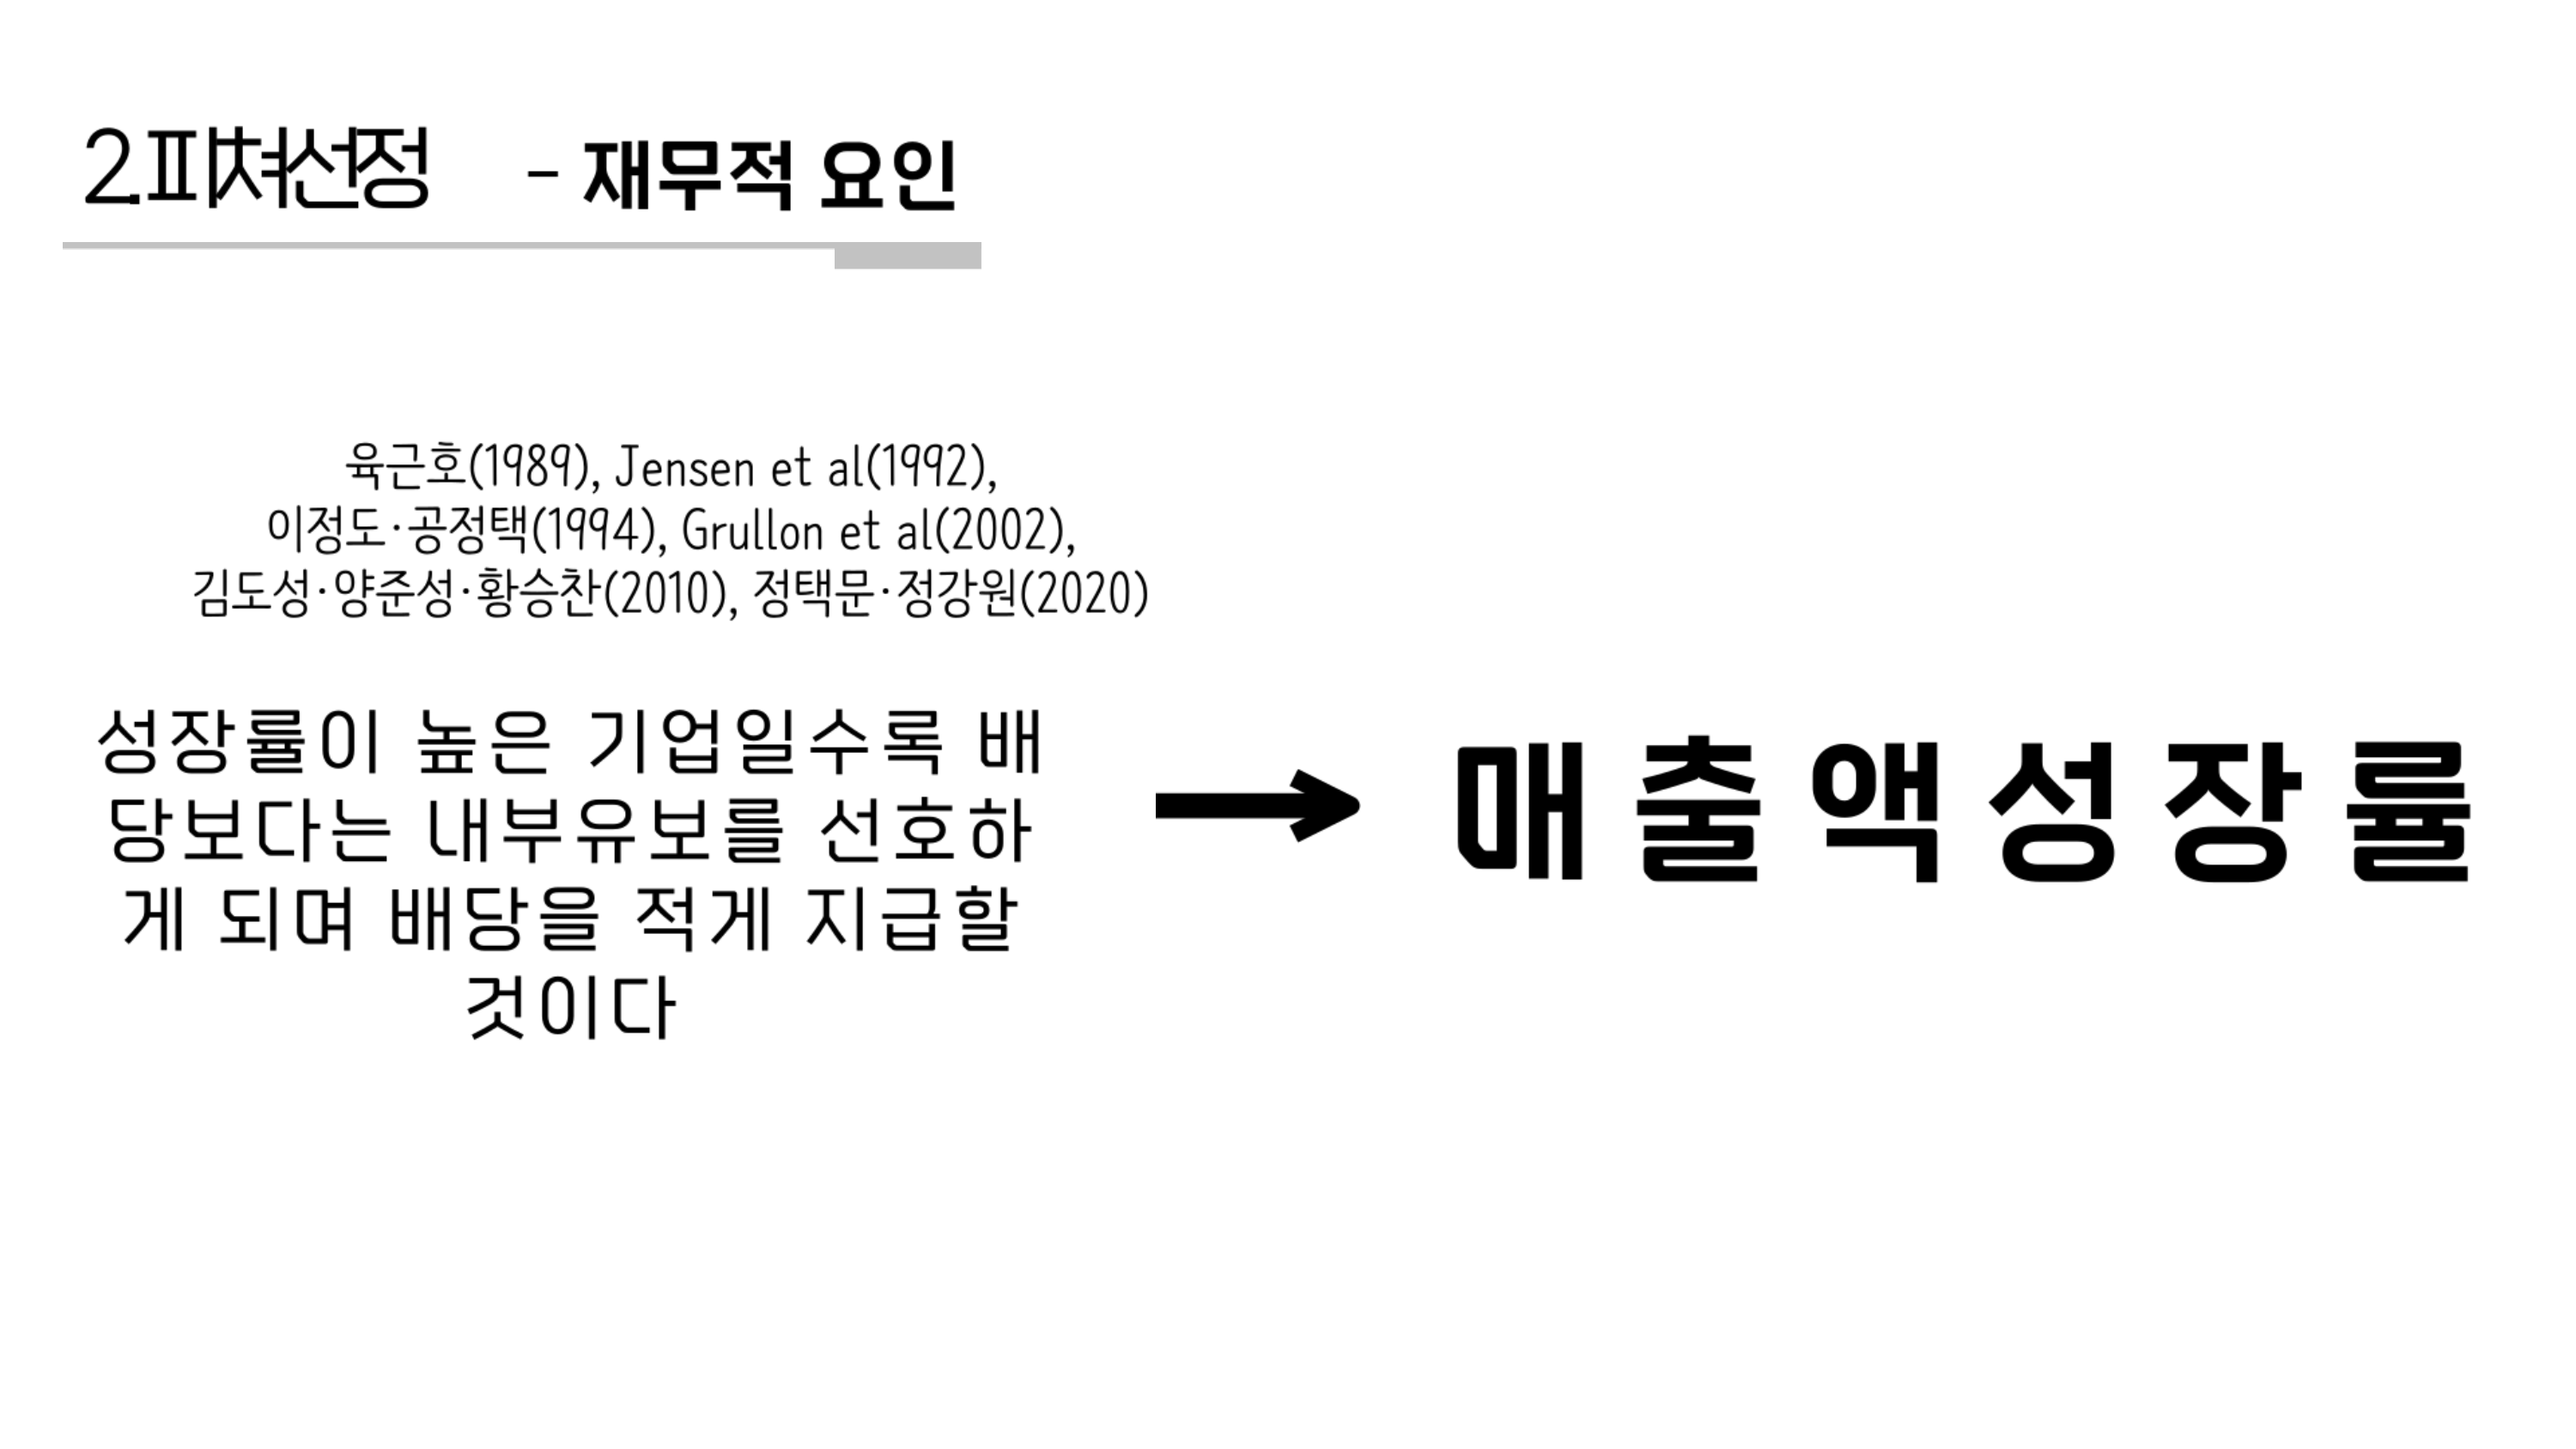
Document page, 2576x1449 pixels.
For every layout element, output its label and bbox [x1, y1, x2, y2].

picture [47, 421, 1176, 646]
text_box [1156, 768, 1361, 845]
picture [1402, 664, 2558, 956]
picture [70, 676, 1080, 1076]
picture [67, 80, 1000, 247]
text_box [834, 246, 981, 270]
text_box [63, 242, 981, 251]
